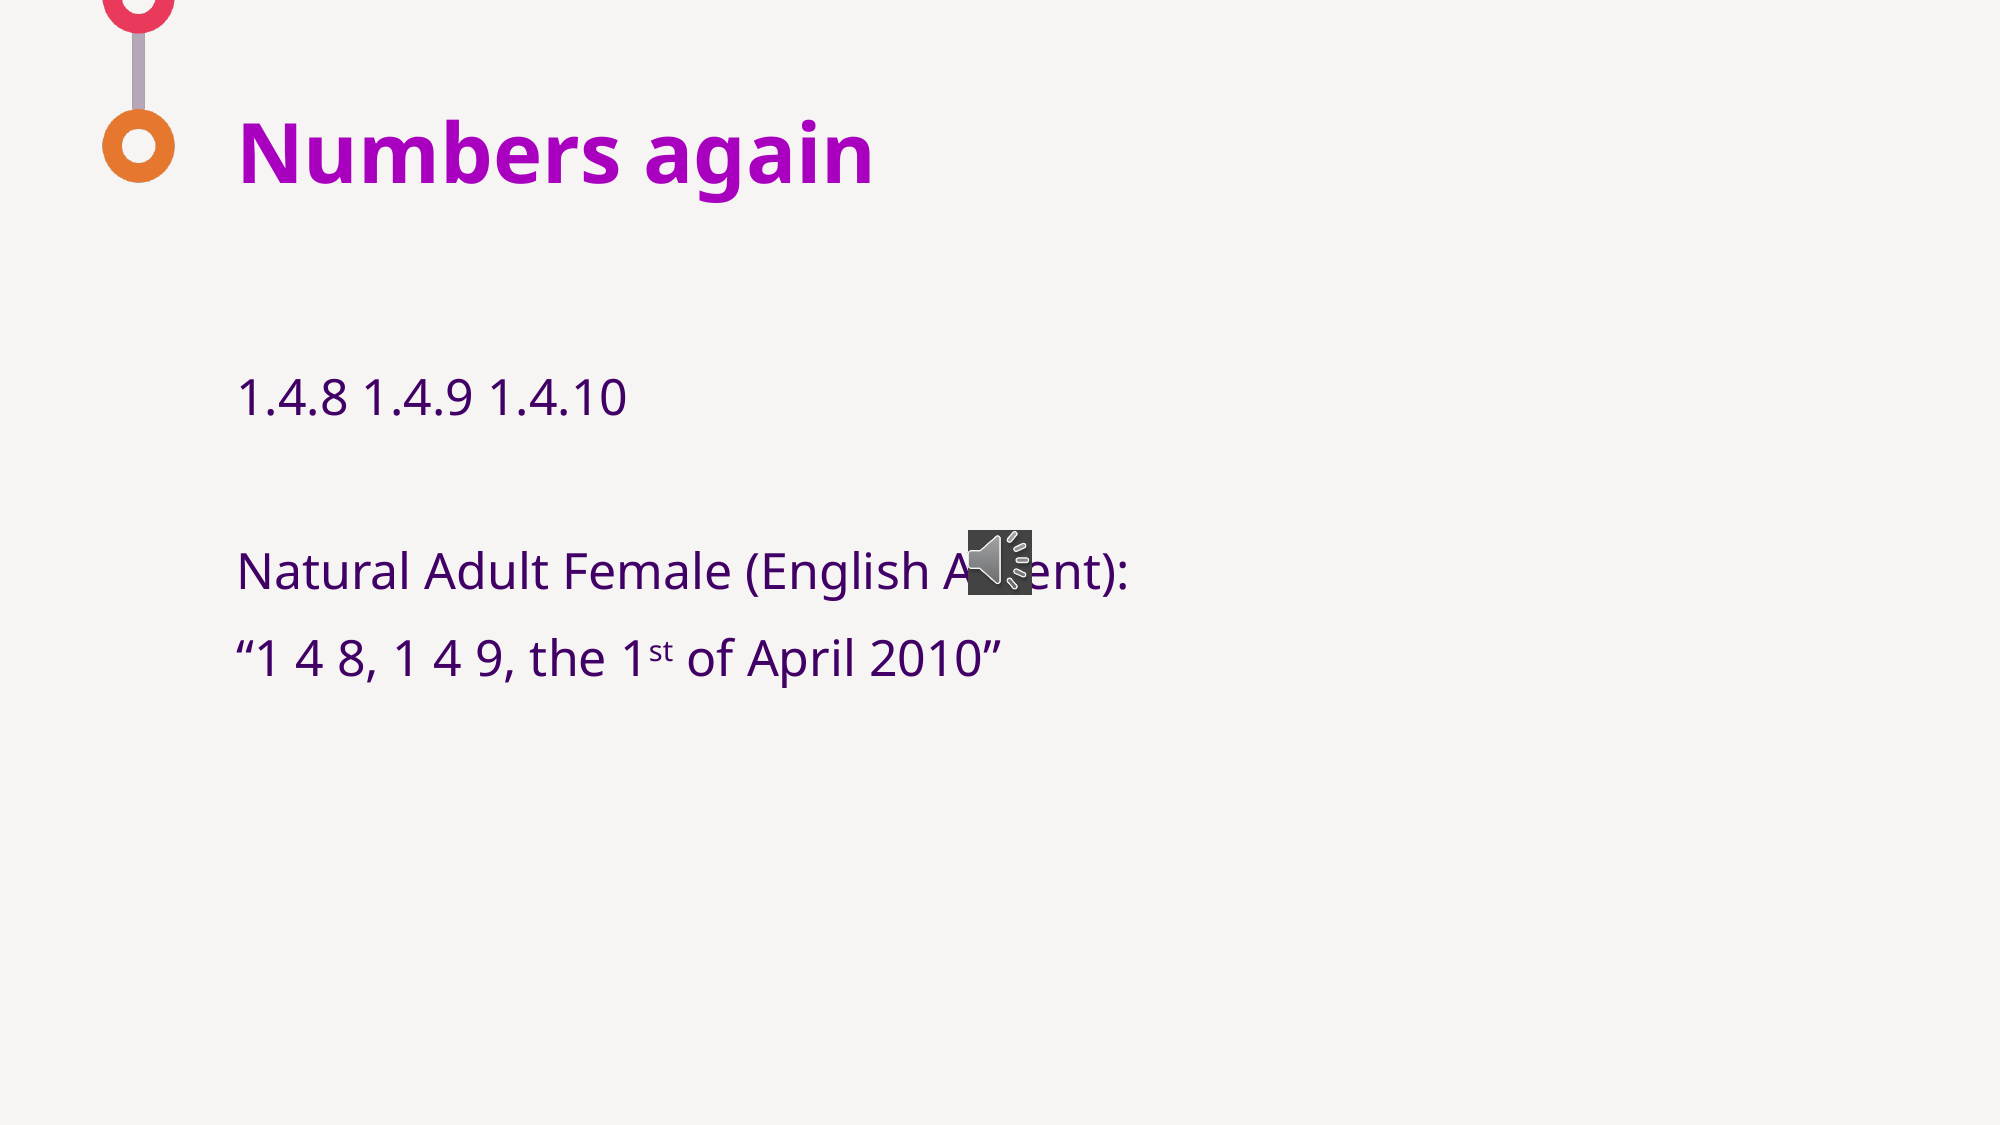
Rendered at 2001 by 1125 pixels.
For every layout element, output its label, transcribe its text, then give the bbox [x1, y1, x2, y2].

title Numbers again [236, 111, 1388, 278]
picture [966, 529, 1034, 596]
picture [100, 0, 179, 192]
list 1.4.8 1.4.9 1.4.10 Natural Adult Female (English Accent): “1 4 8, 1 4 9, the 1st of April 2010” [236, 359, 1387, 1014]
